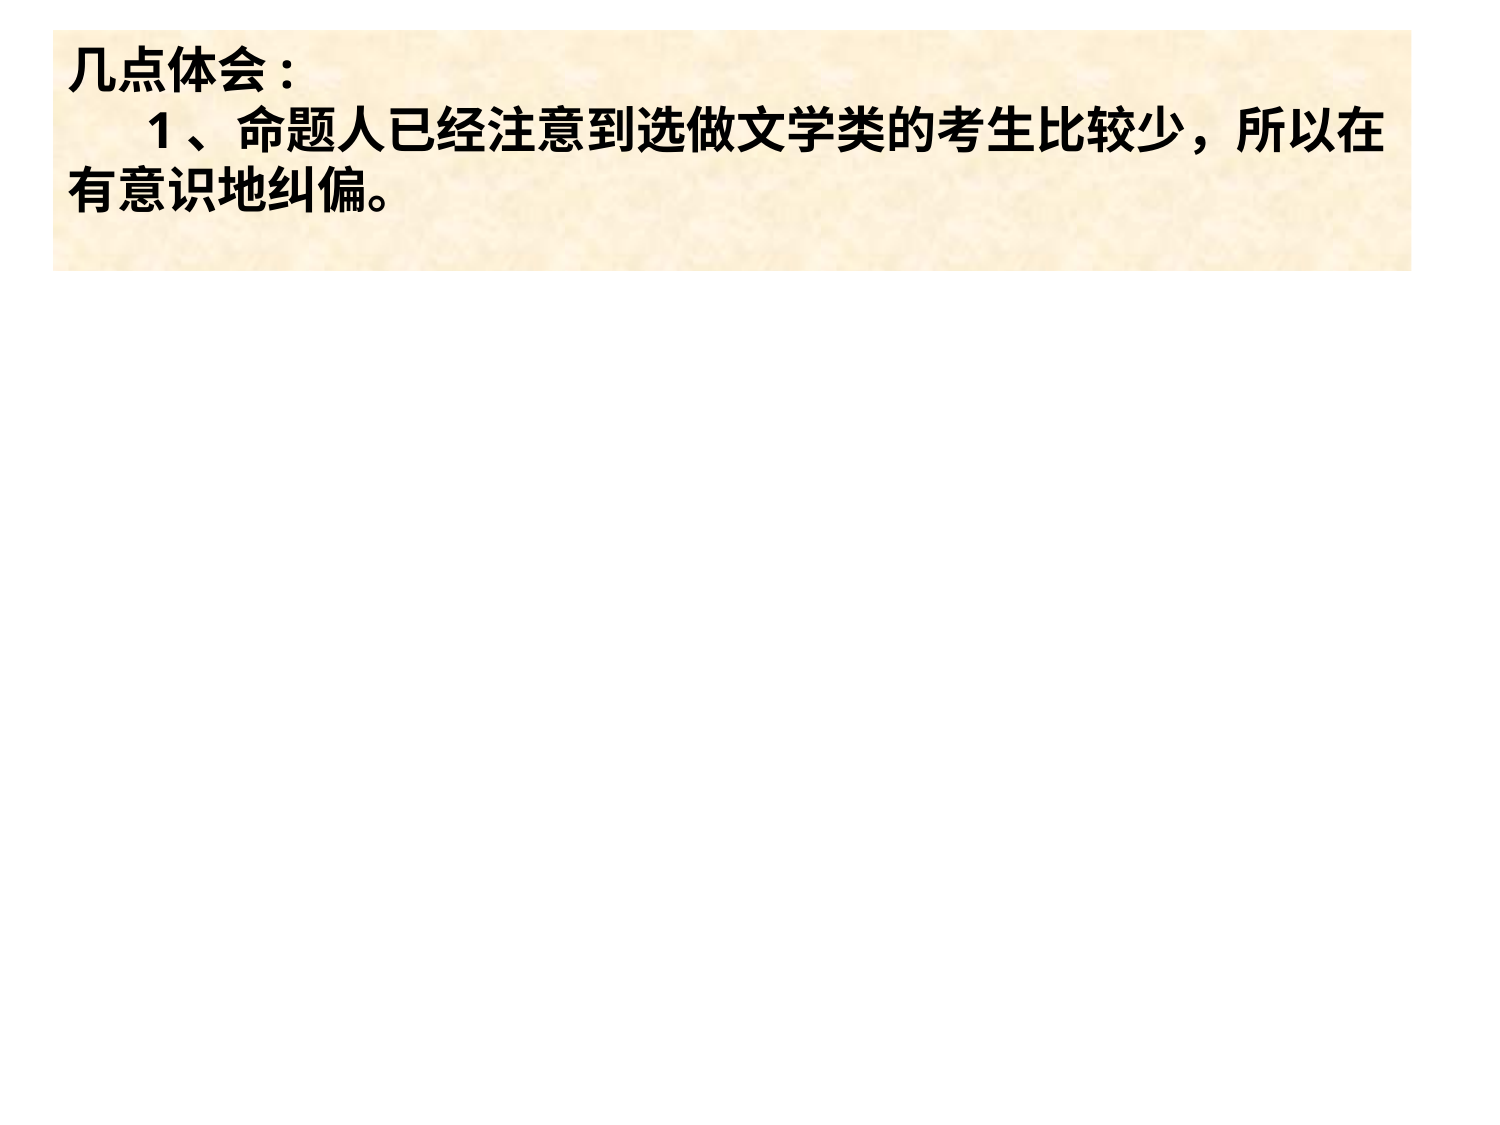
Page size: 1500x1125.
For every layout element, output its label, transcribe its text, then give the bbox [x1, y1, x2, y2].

text_box 几点体会: 1、命题人已经注意到选做文学类的考生比较少，所以在有意识地纠偏。 [53, 30, 1412, 271]
